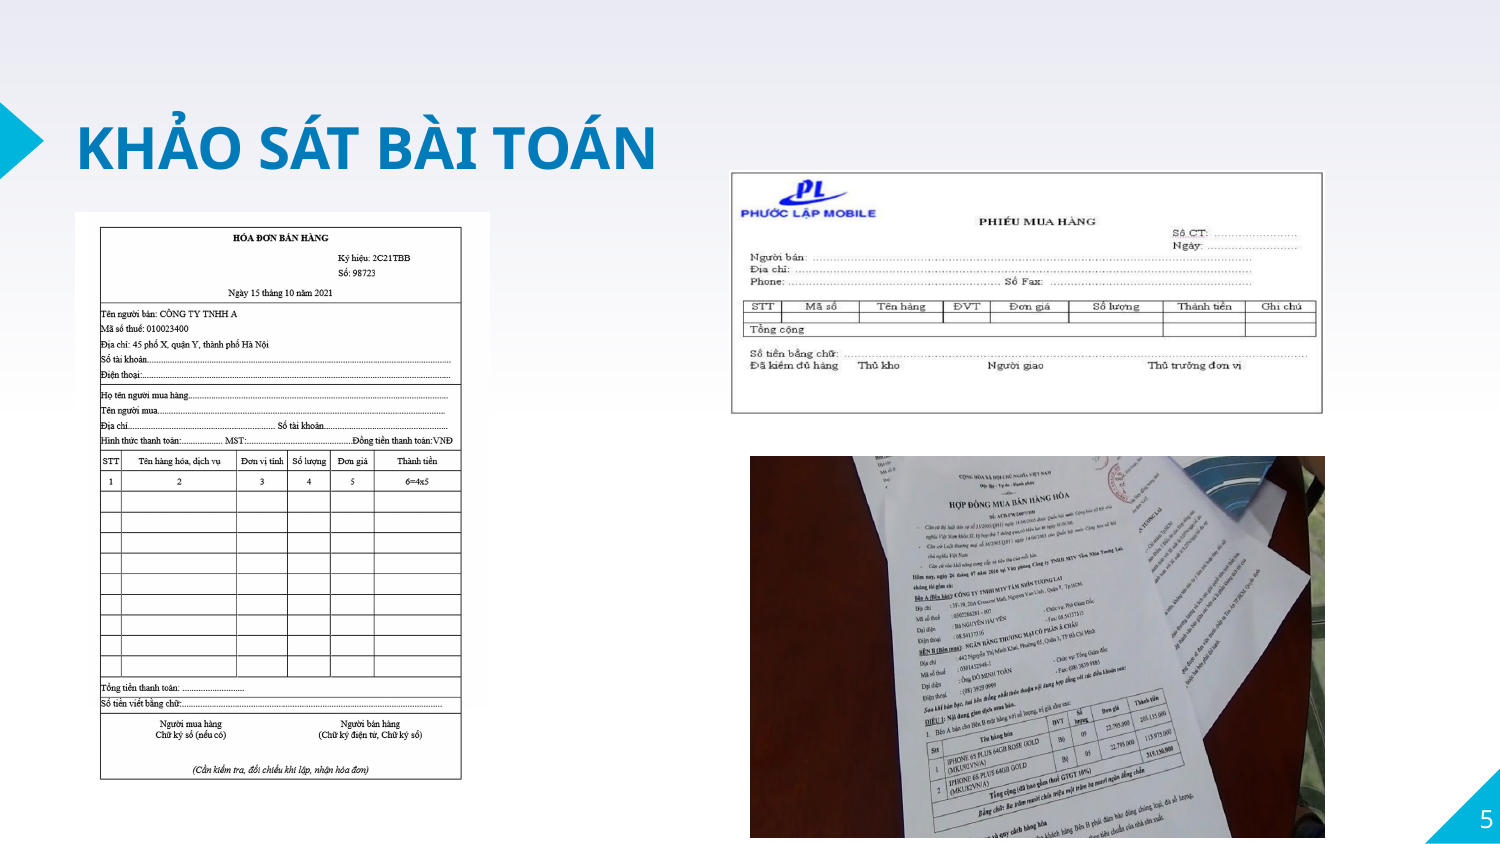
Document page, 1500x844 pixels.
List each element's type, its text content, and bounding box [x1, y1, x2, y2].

slide_number 5 [1418, 760, 1494, 838]
picture [74, 211, 490, 800]
picture [749, 455, 1326, 838]
picture [729, 170, 1326, 416]
title KHẢO SÁT BÀI TOÁN [75, 124, 1001, 233]
